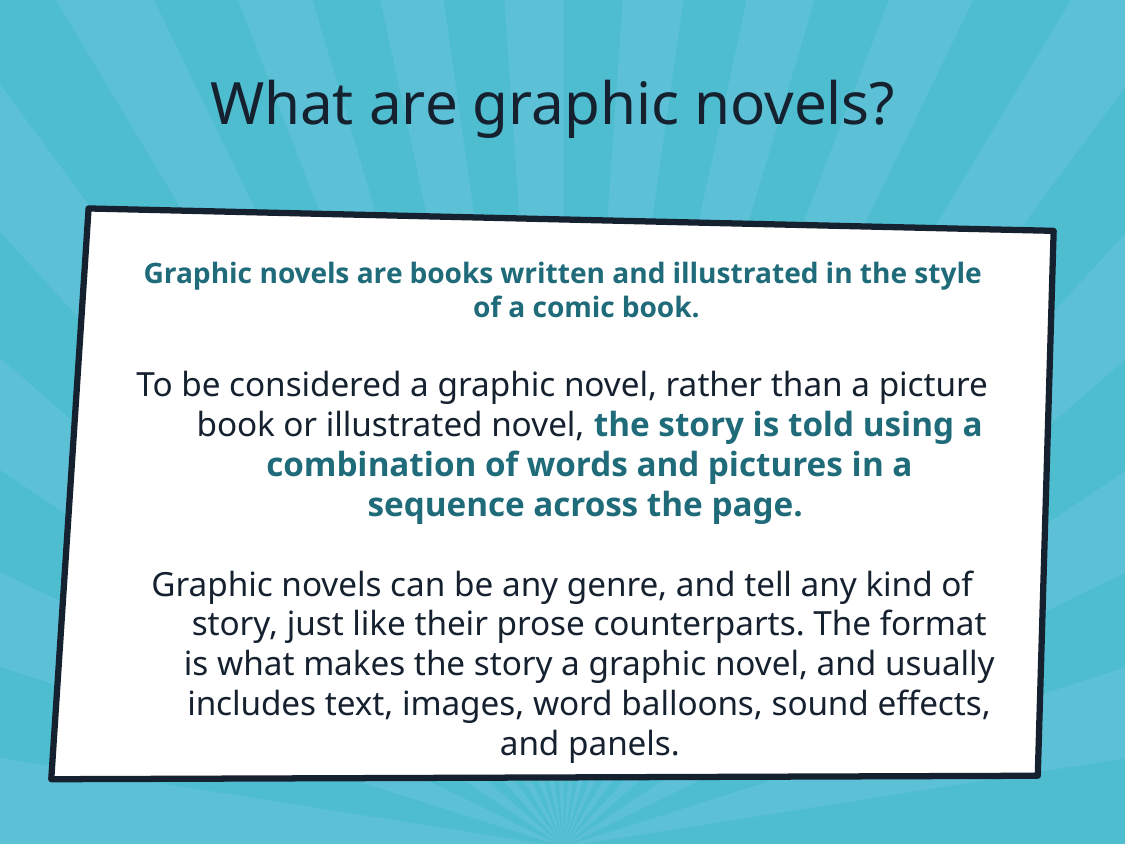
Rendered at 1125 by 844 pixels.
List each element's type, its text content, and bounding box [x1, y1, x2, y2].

title What are graphic novels? [194, 54, 911, 114]
text_box [51, 208, 1054, 780]
subtitle Graphic novels are books written and illustrated in the style of a comic book. To be considered a graphic novel, rather than a picture book or illustrated novel, the story is told using a combination of words and pictures in a sequence across the page. Graphic novels can be any genre, and tell any kind of story, just like their prose counterparts. The format is what makes the story a graphic novel, and usually includes text, images, word balloons, sound effects, and panels. [93, 240, 1012, 315]
